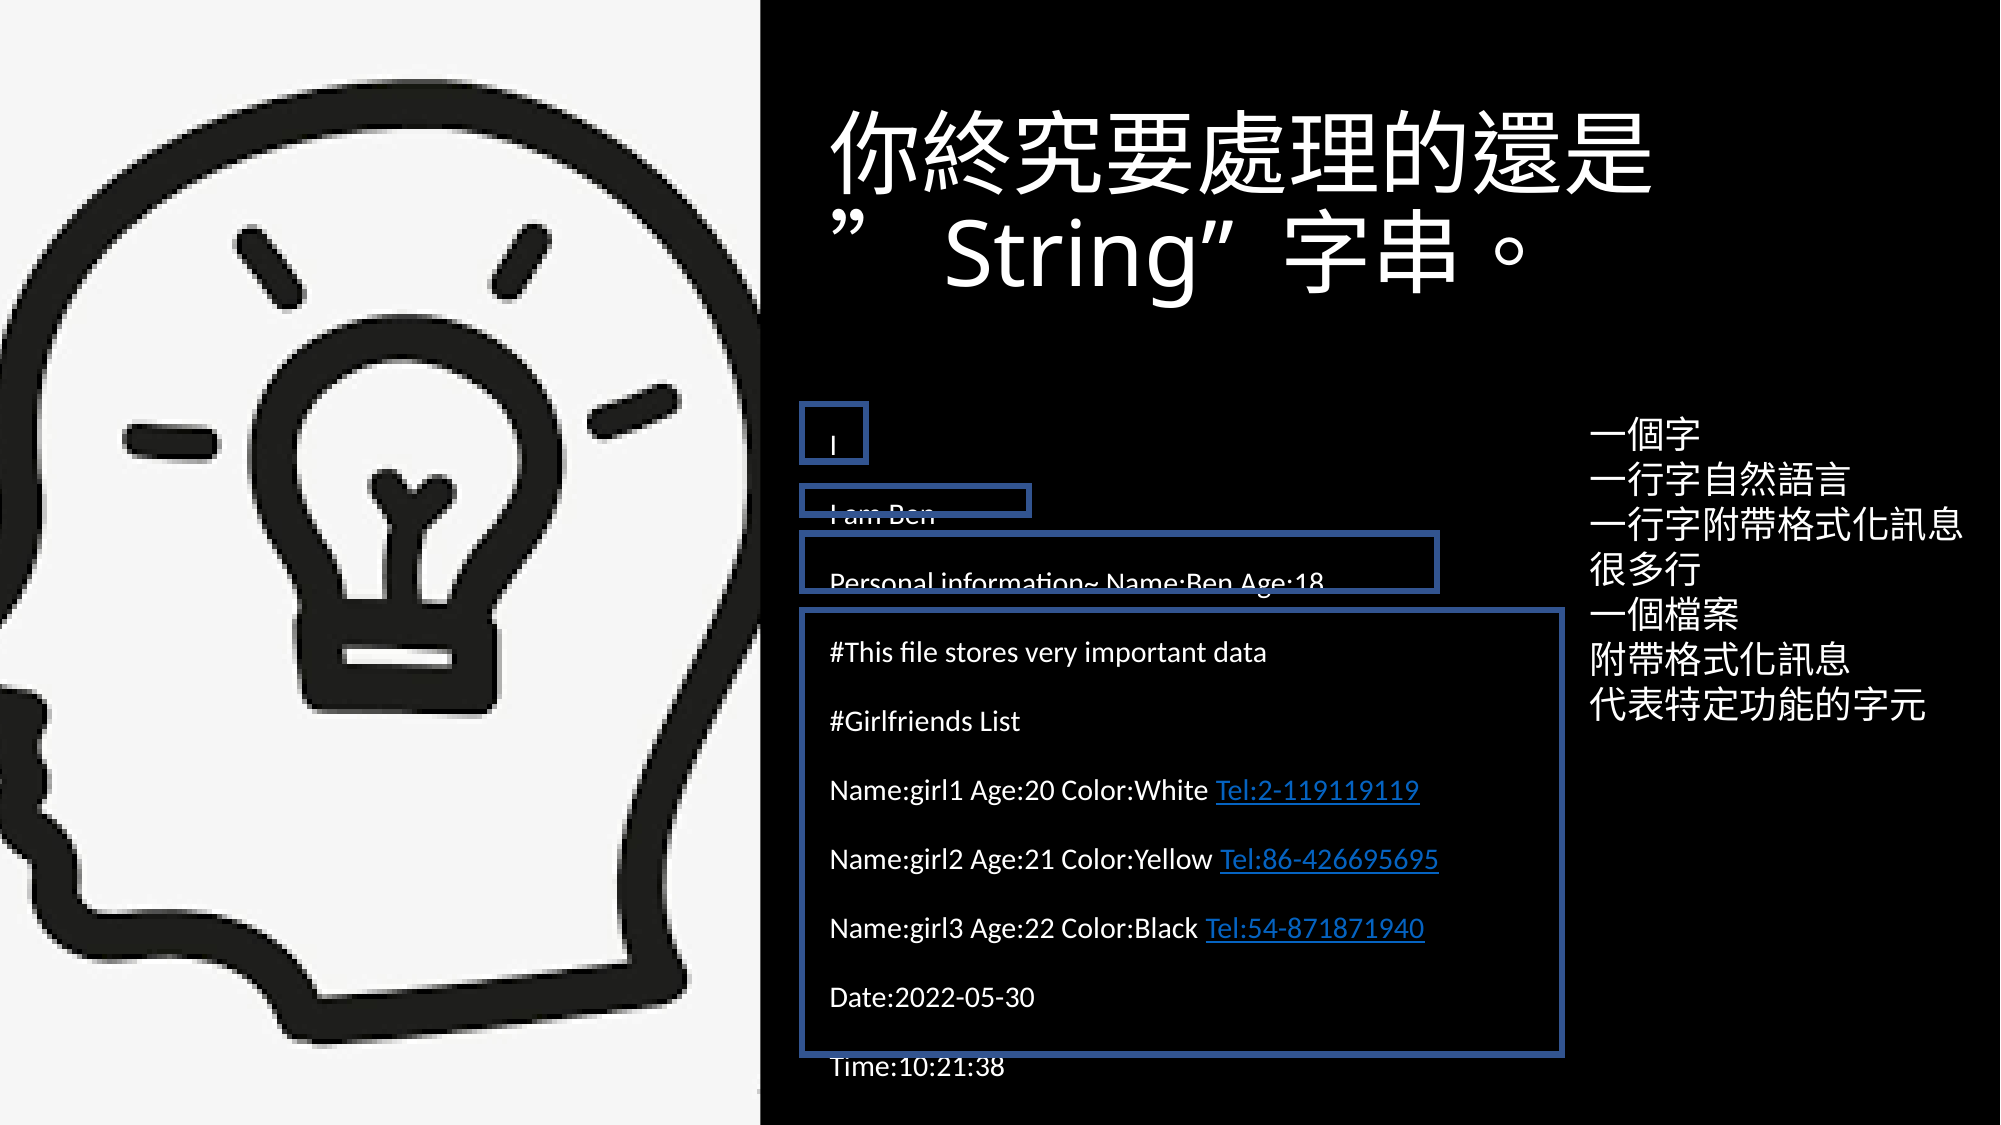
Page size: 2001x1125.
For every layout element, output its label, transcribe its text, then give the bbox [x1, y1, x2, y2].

text_box [801, 403, 867, 462]
text_box [801, 485, 1030, 516]
list I I am Ben Personal information~ Name:Ben Age:18 #This file stores very important data #Girlfriends List Name:girl1 Age:20 Color:White Tel:2-119119119 Name:girl2 Age:21 Color:Yellow Tel:86-426695695 Name:girl3 Age:22 Color:Black Tel:54-871871940 Date:2022-05-30 Time:10:21:38 [814, 399, 1895, 1095]
text_box [801, 609, 1563, 1056]
title 你終究要處理的還是 ”String” 字串。 [814, 44, 1930, 315]
text_box 一個字 一行字自然語言 一行字附帶格式化訊息 很多行 一個檔案 附帶格式化訊息 代表特定功能的字元 [1574, 403, 2000, 734]
text_box [801, 533, 1438, 592]
picture [0, 0, 761, 1125]
